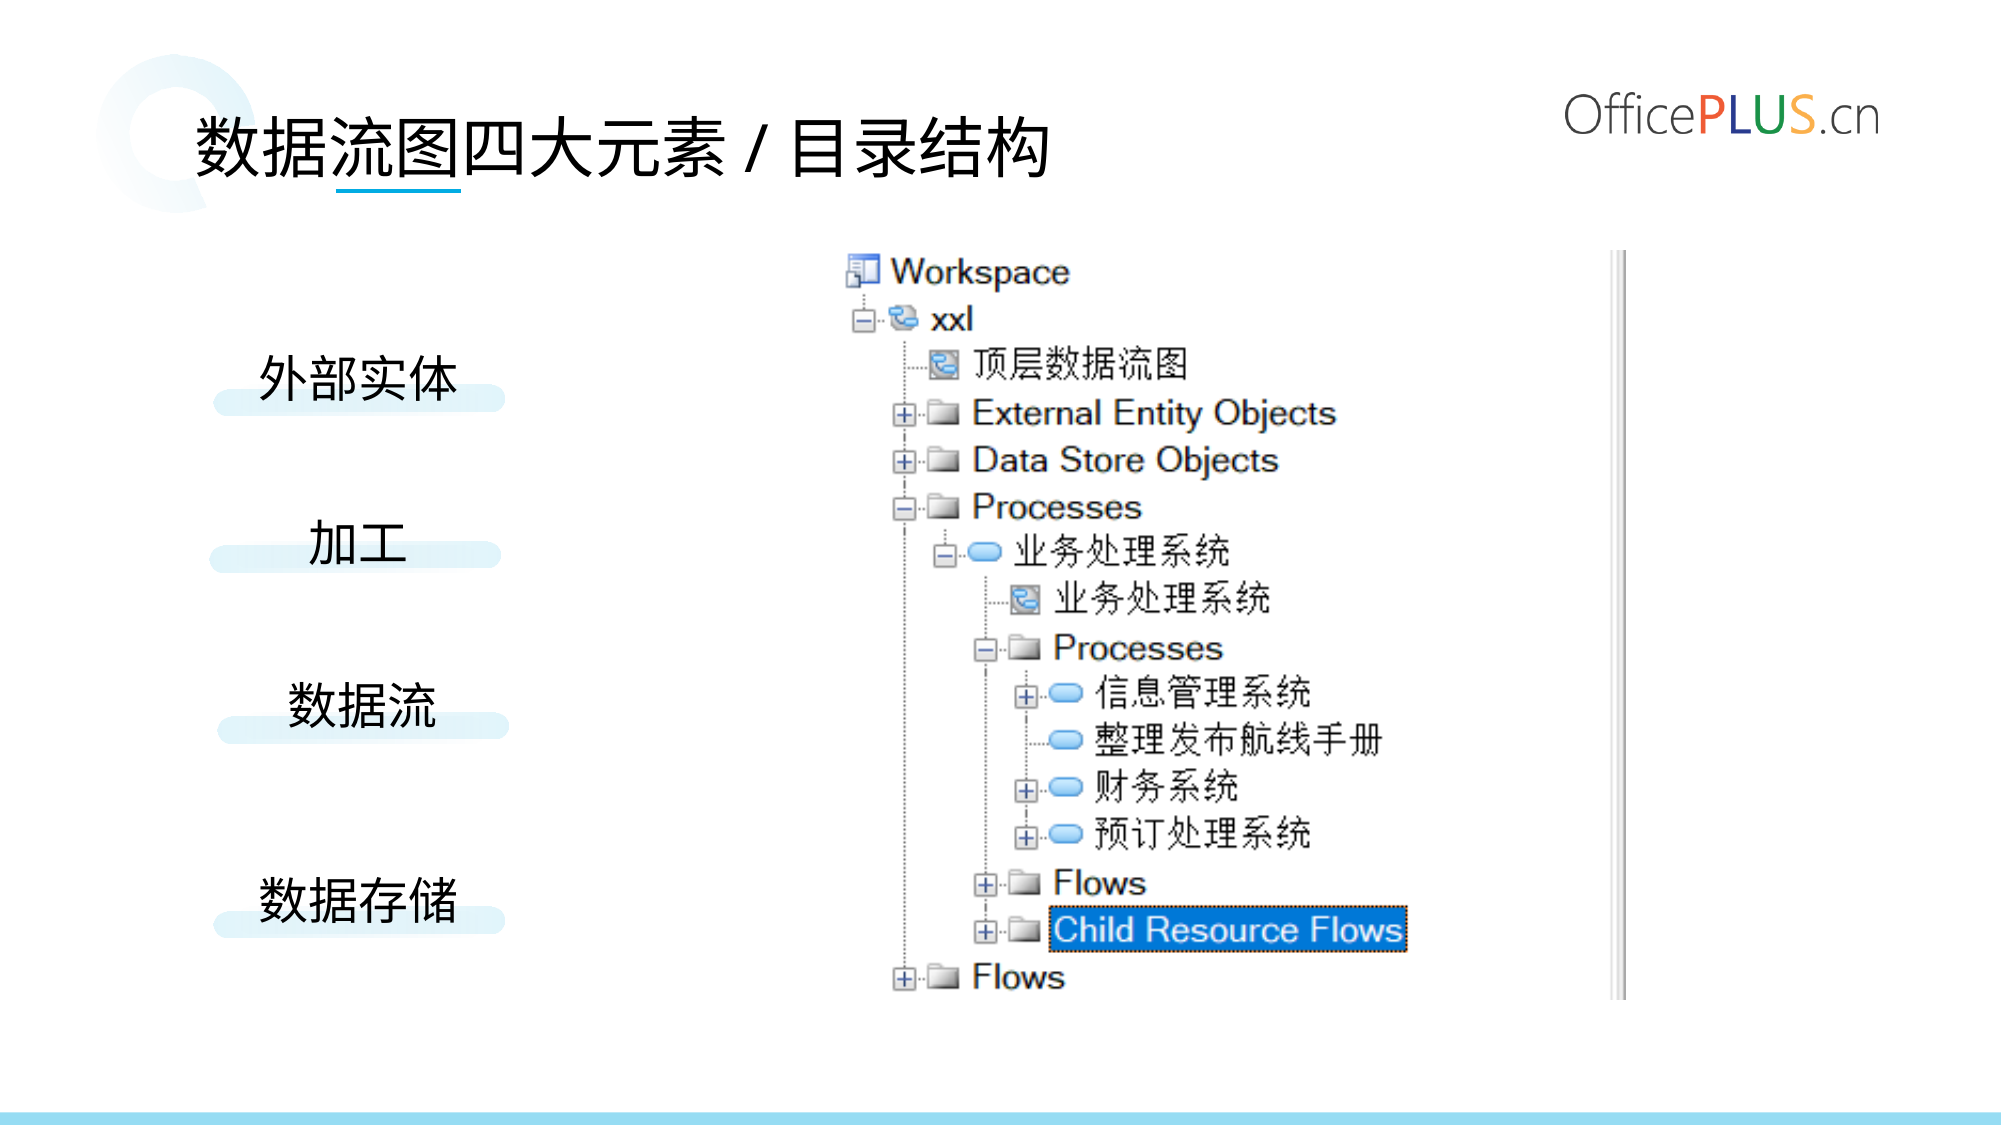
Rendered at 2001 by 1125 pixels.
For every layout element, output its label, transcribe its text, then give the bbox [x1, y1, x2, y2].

text_box 加工 [209, 503, 509, 579]
text_box 数据流 [213, 667, 513, 742]
picture [1565, 92, 1878, 134]
text_box 数据存储 [209, 861, 509, 937]
list 数据流图四大元素/目录结构 [180, 98, 1087, 752]
text_box 外部实体 [209, 339, 509, 415]
picture [840, 250, 1626, 1000]
